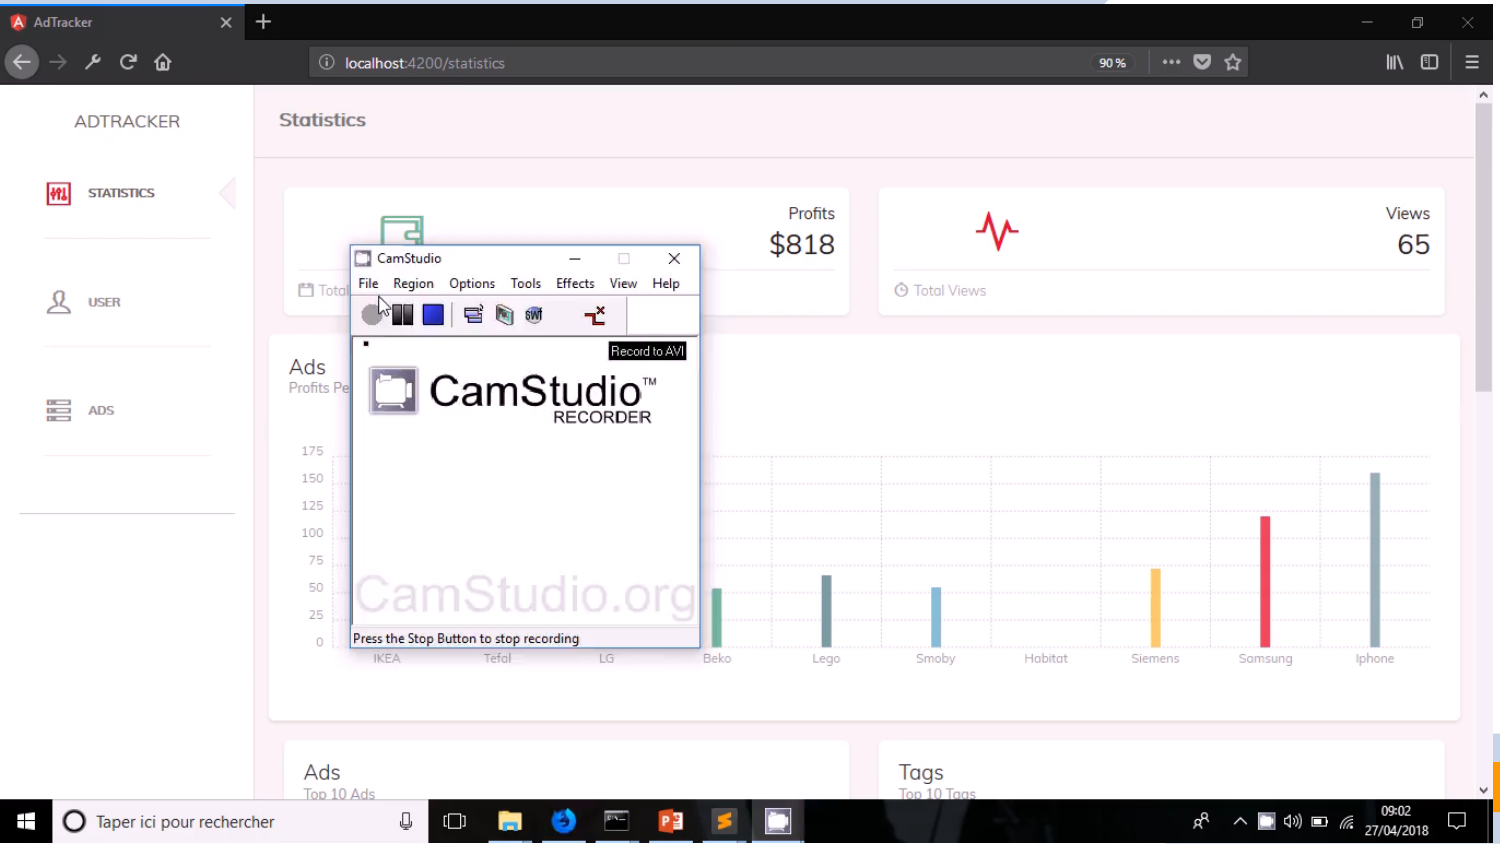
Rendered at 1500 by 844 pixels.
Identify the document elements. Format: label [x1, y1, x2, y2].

text_box [0, 3, 1494, 844]
